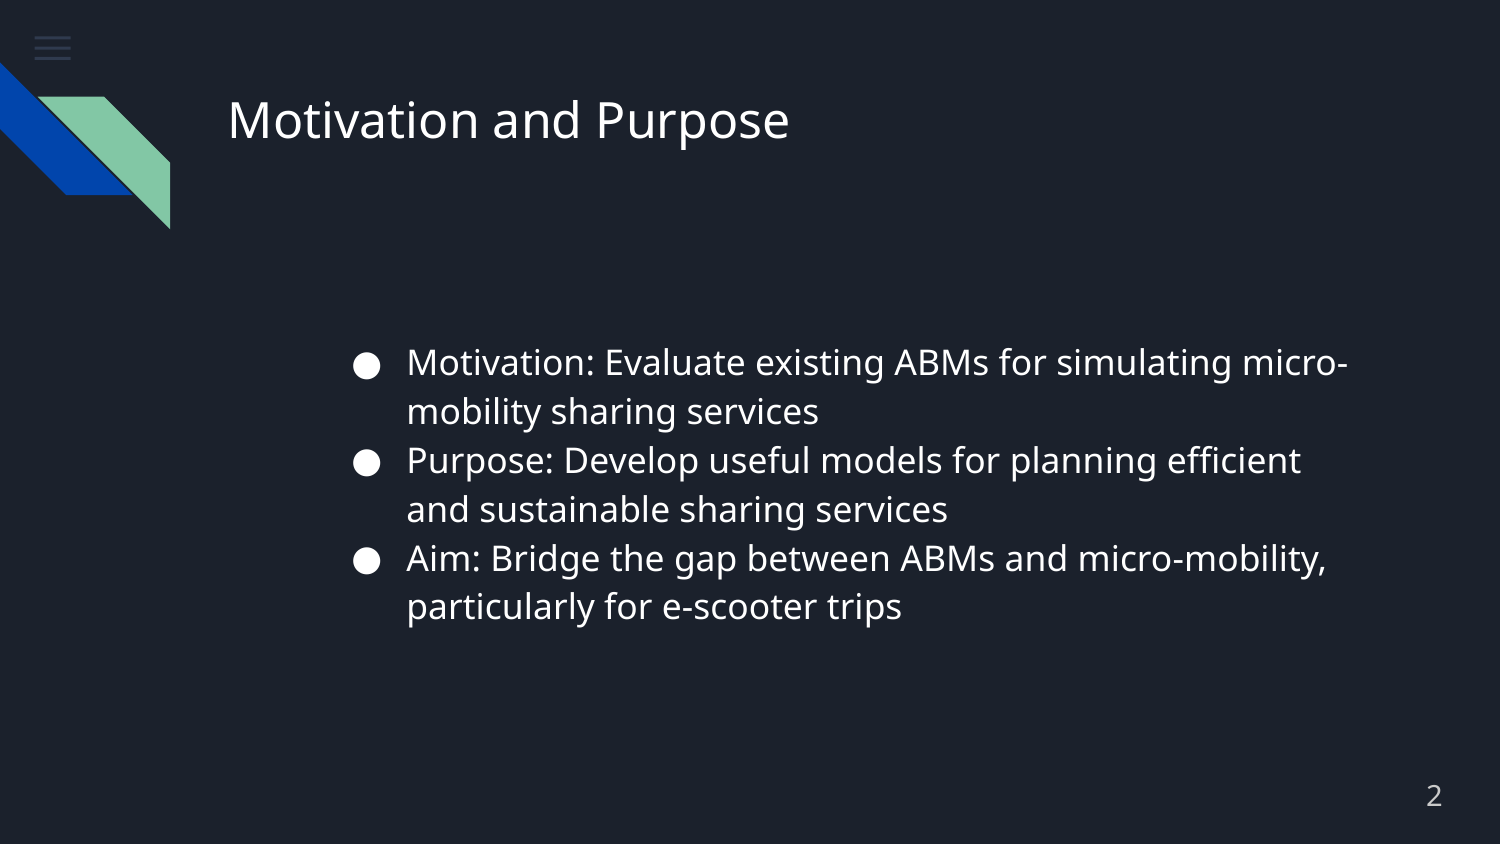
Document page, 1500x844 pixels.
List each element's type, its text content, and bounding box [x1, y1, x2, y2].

text_box Motivation: Evaluate existing ABMs for simulating micro-mobility sharing services Purpose: Develop useful models for planning efficient and sustainable sharing services Aim: Bridge the gap between ABMs and micro-mobility, particularly for e-scooter trips [316, 251, 1368, 743]
text_box 2 [1411, 762, 1466, 828]
title Motivation and Purpose [212, 64, 1368, 215]
